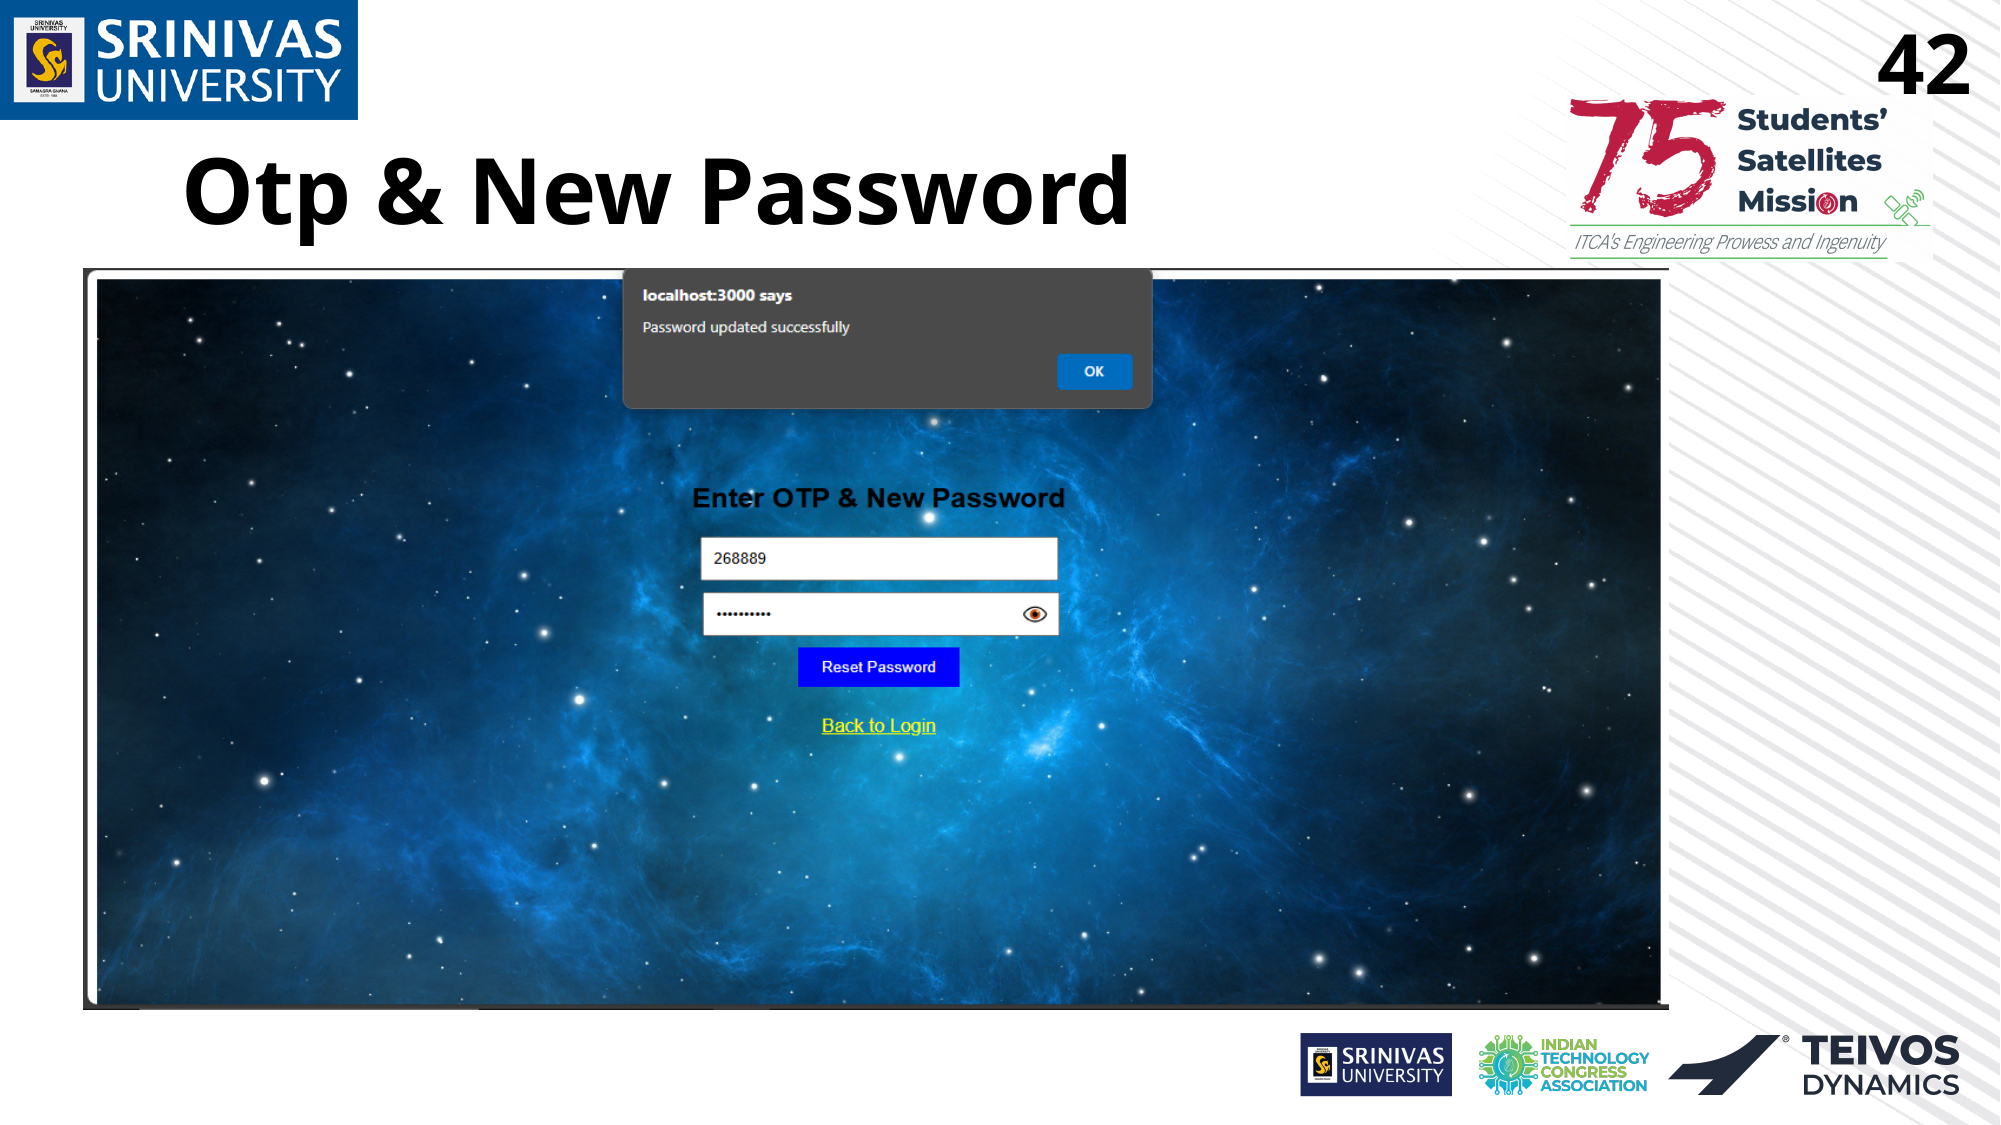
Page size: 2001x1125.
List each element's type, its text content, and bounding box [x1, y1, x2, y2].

picture [82, 0, 2000, 1125]
picture [0, 0, 358, 121]
text_box Otp & New Password [166, 70, 1320, 250]
